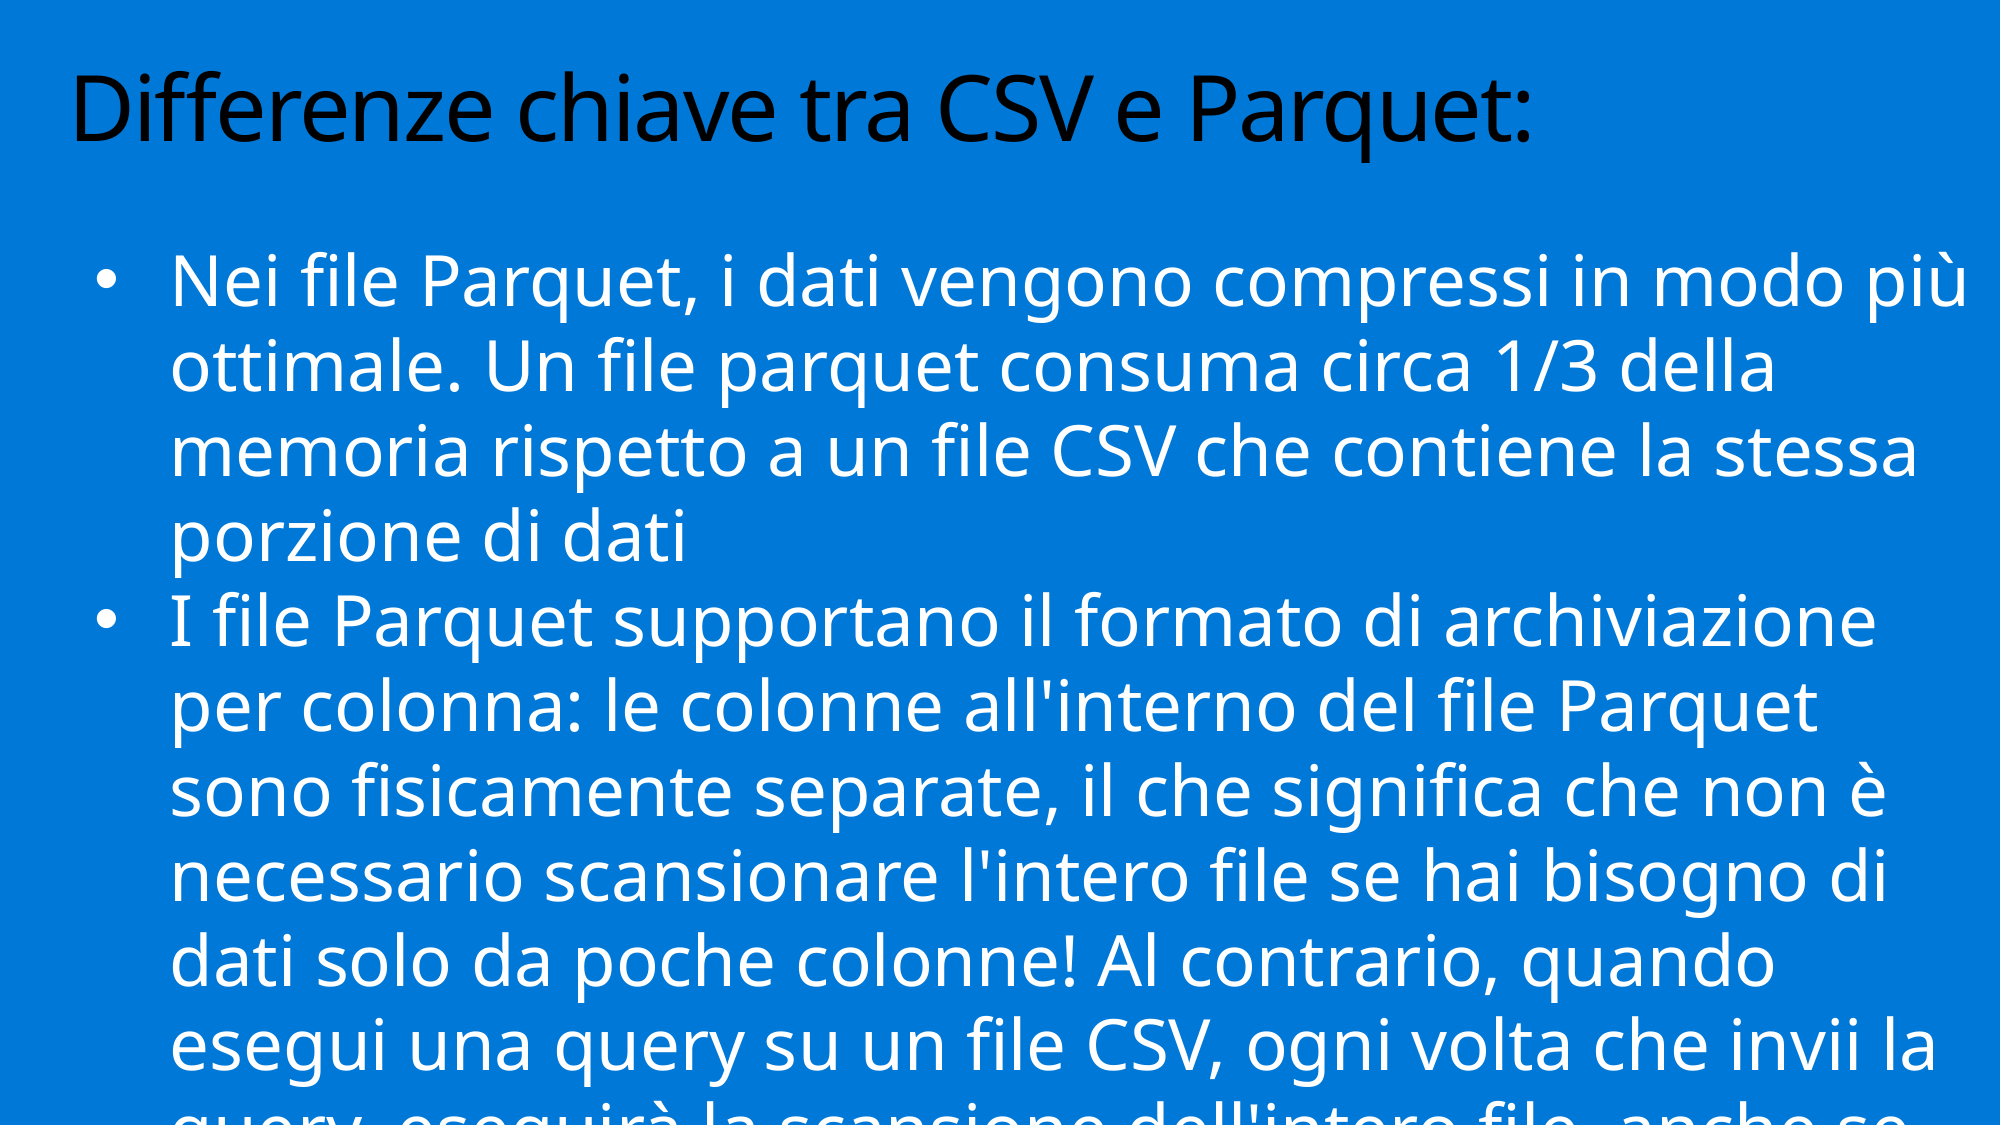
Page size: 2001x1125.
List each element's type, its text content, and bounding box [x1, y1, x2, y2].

text_box Nei file Parquet, i dati vengono compressi in modo più ottimale. Un file parquet consuma circa 1/3 della memoria rispetto a un file CSV che contiene la stessa porzione di dati I file Parquet supportano il formato di archiviazione per colonna: le colonne all'interno del file Parquet sono fisicamente separate, il che significa che non è necessario scansionare l'intero file se hai bisogno di dati solo da poche colonne! Al contrario, quando esegui una query su un file CSV, ogni volta che invii la query, eseguirà la scansione dell'intero file, anche se hai bisogno di una singola colonna [80, 228, 1992, 1125]
title Differenze chiave tra CSV e Parquet: [44, 47, 1957, 196]
